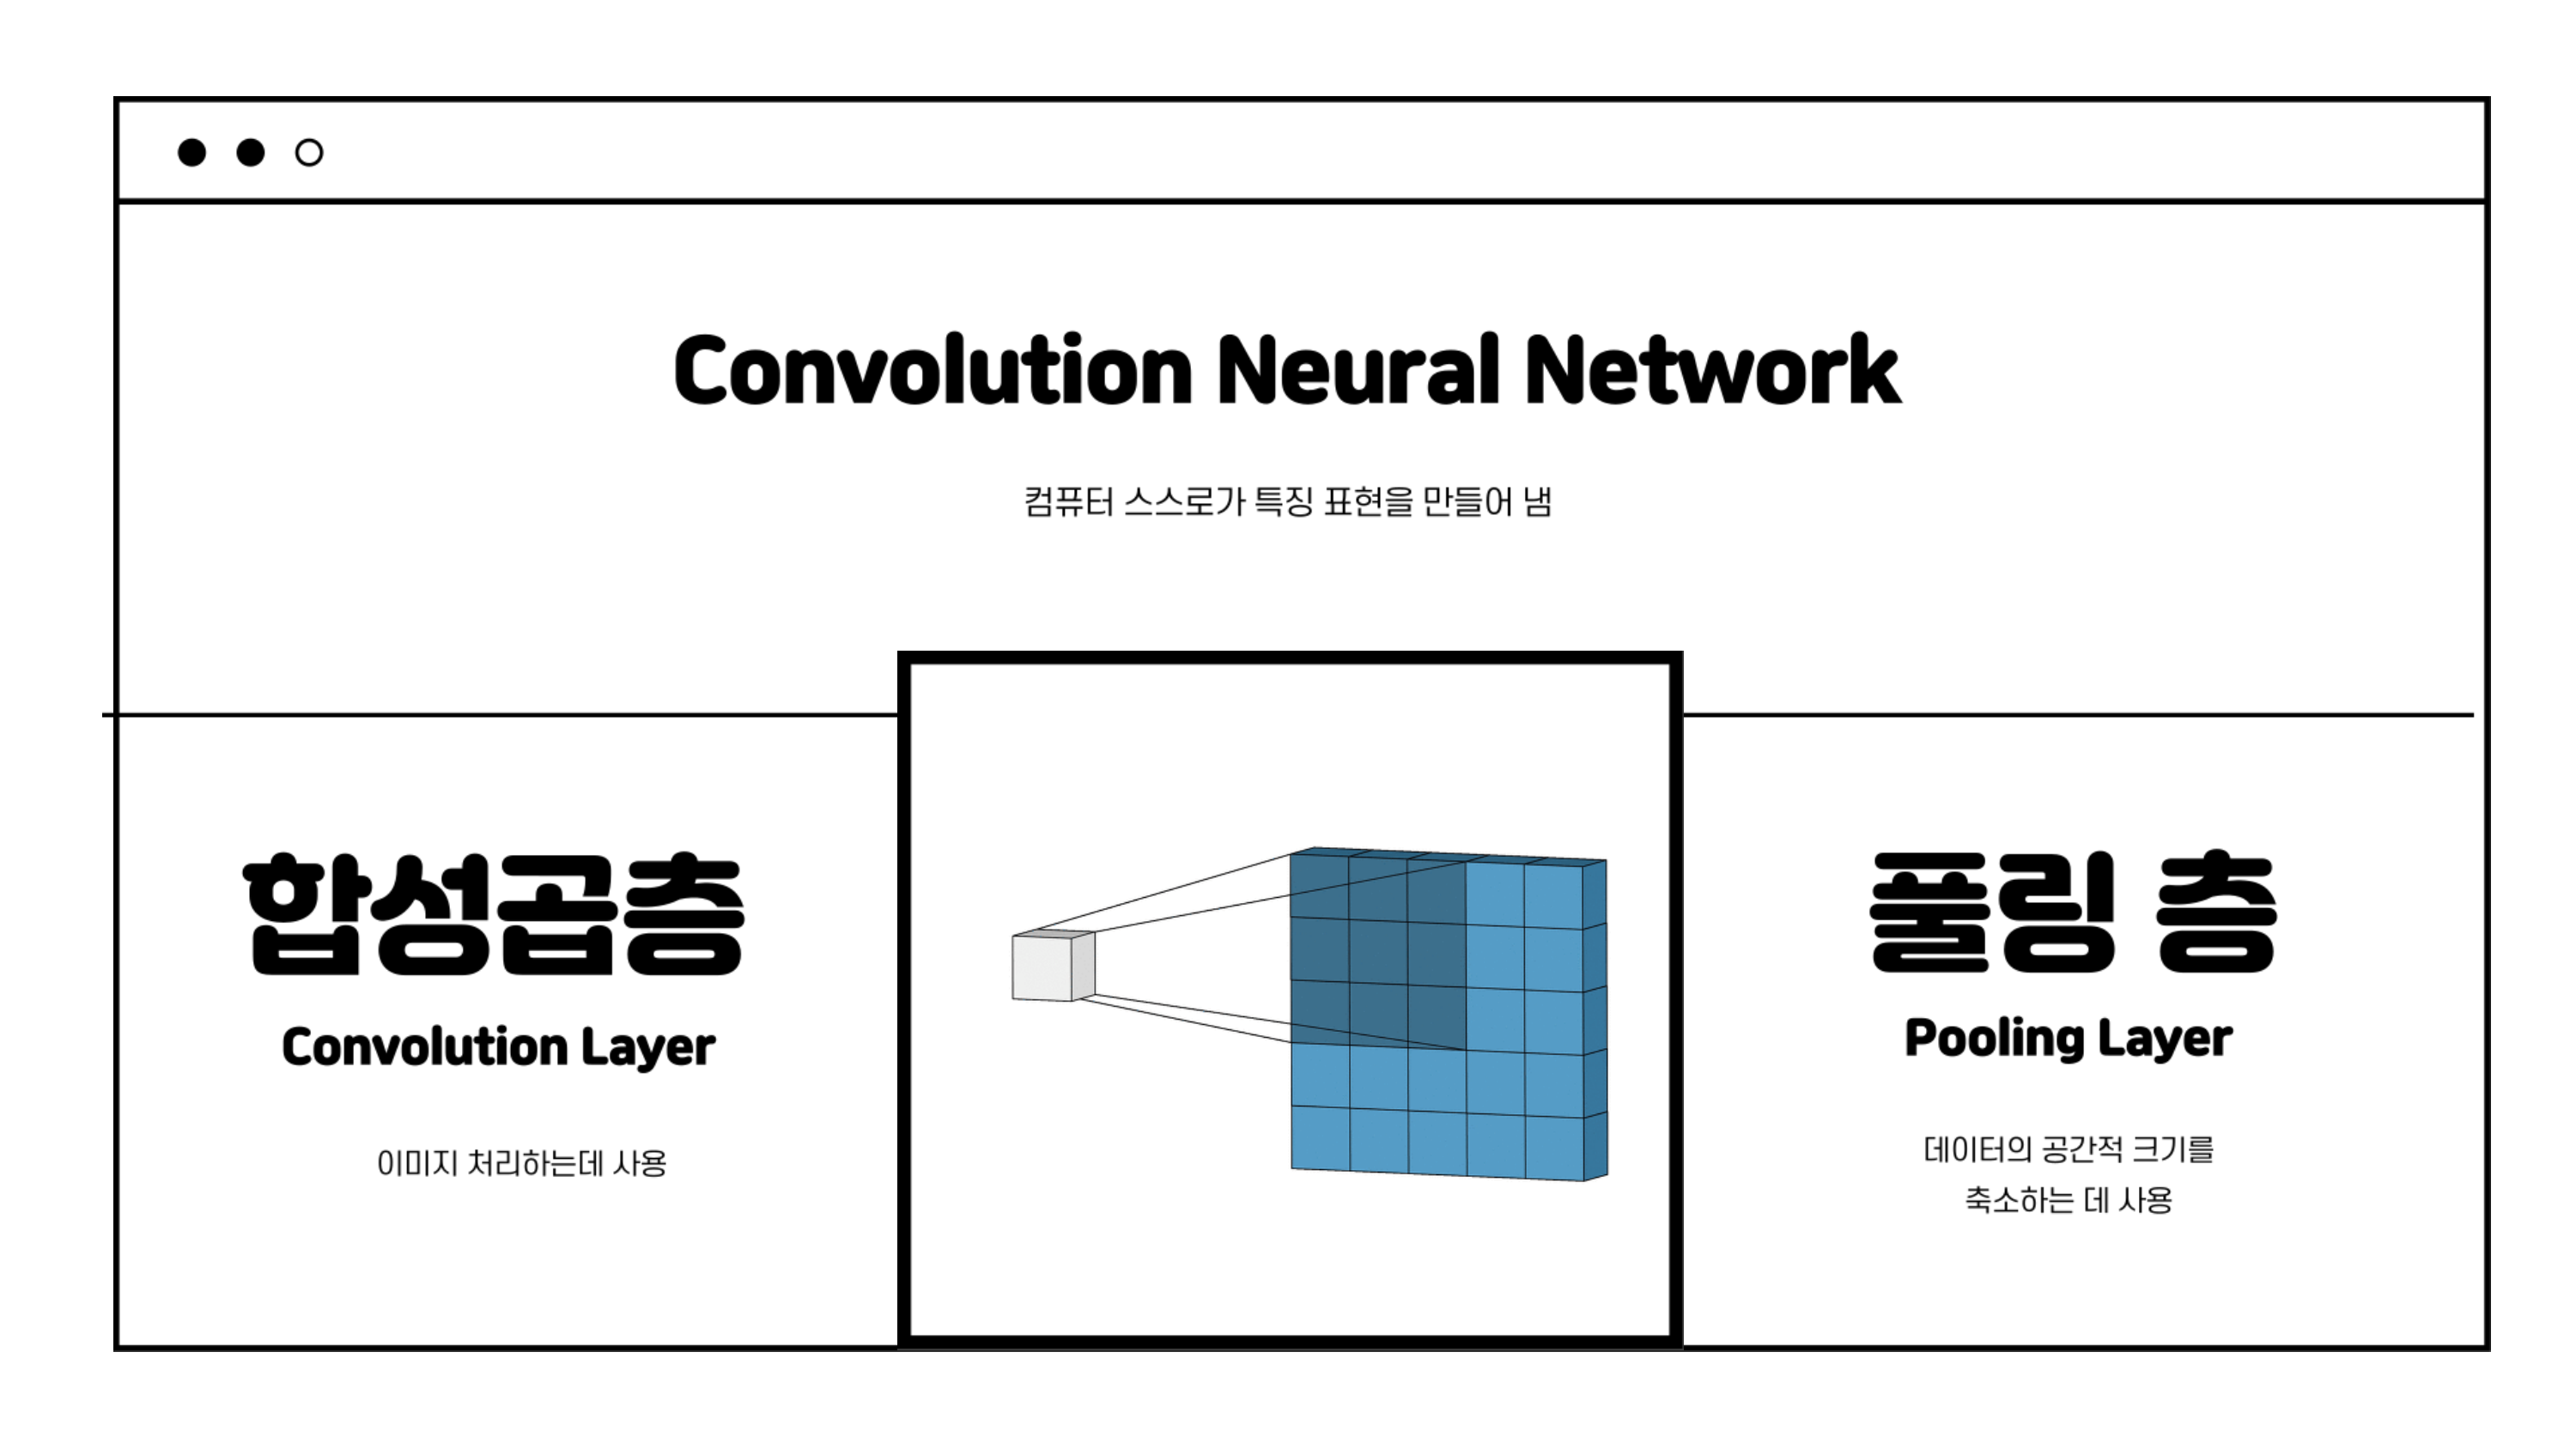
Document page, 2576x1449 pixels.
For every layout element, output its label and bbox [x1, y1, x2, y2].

picture [1865, 1125, 2228, 1232]
picture [592, 315, 1940, 451]
text_box [112, 96, 2491, 1352]
text_box [897, 651, 1684, 1350]
picture [1847, 830, 2341, 1082]
picture [517, 474, 1567, 537]
picture [311, 1139, 682, 1197]
picture [920, 767, 1661, 1304]
text_box [101, 706, 893, 724]
text_box [1687, 706, 2476, 724]
picture [222, 833, 807, 1092]
